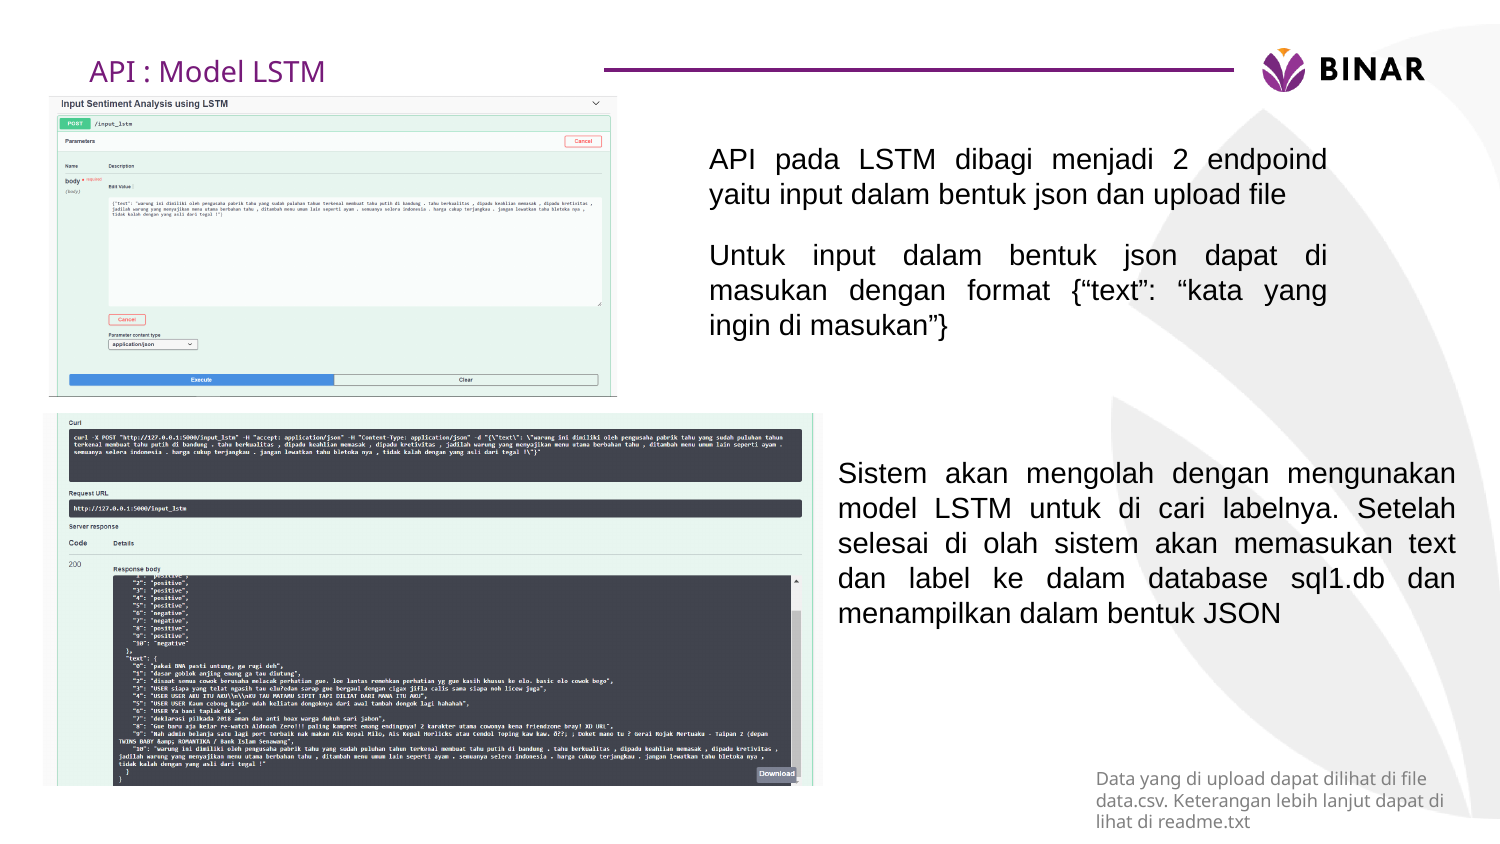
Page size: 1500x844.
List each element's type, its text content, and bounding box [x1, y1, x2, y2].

text_box Data yang di upload dapat dilihat di file data.csv. Keterangan lebih lanjut dapat di lihat di readme.txt [1080, 752, 1498, 844]
picture [1110, 24, 1500, 819]
text_box API pada LSTM dibagi menjadi 2 endpoind yaitu input dalam bentuk json dan upload file [694, 138, 1105, 213]
picture [42, 413, 824, 786]
text_box Sistem akan mengolah dengan mengunakan model LSTM untuk di cari labelnya. Setelah selesai di olah sistem akan memasukan text dan label ke dalam database sql1.db dan menampilkan dalam bentuk JSON [829, 505, 1105, 579]
text_box Untuk input dalam bentuk json dapat di masukan dengan format {“text”: “kata yang ingin di masukan”} [694, 252, 1105, 326]
picture [48, 95, 618, 397]
text_box API : Model LSTM [74, 23, 485, 93]
